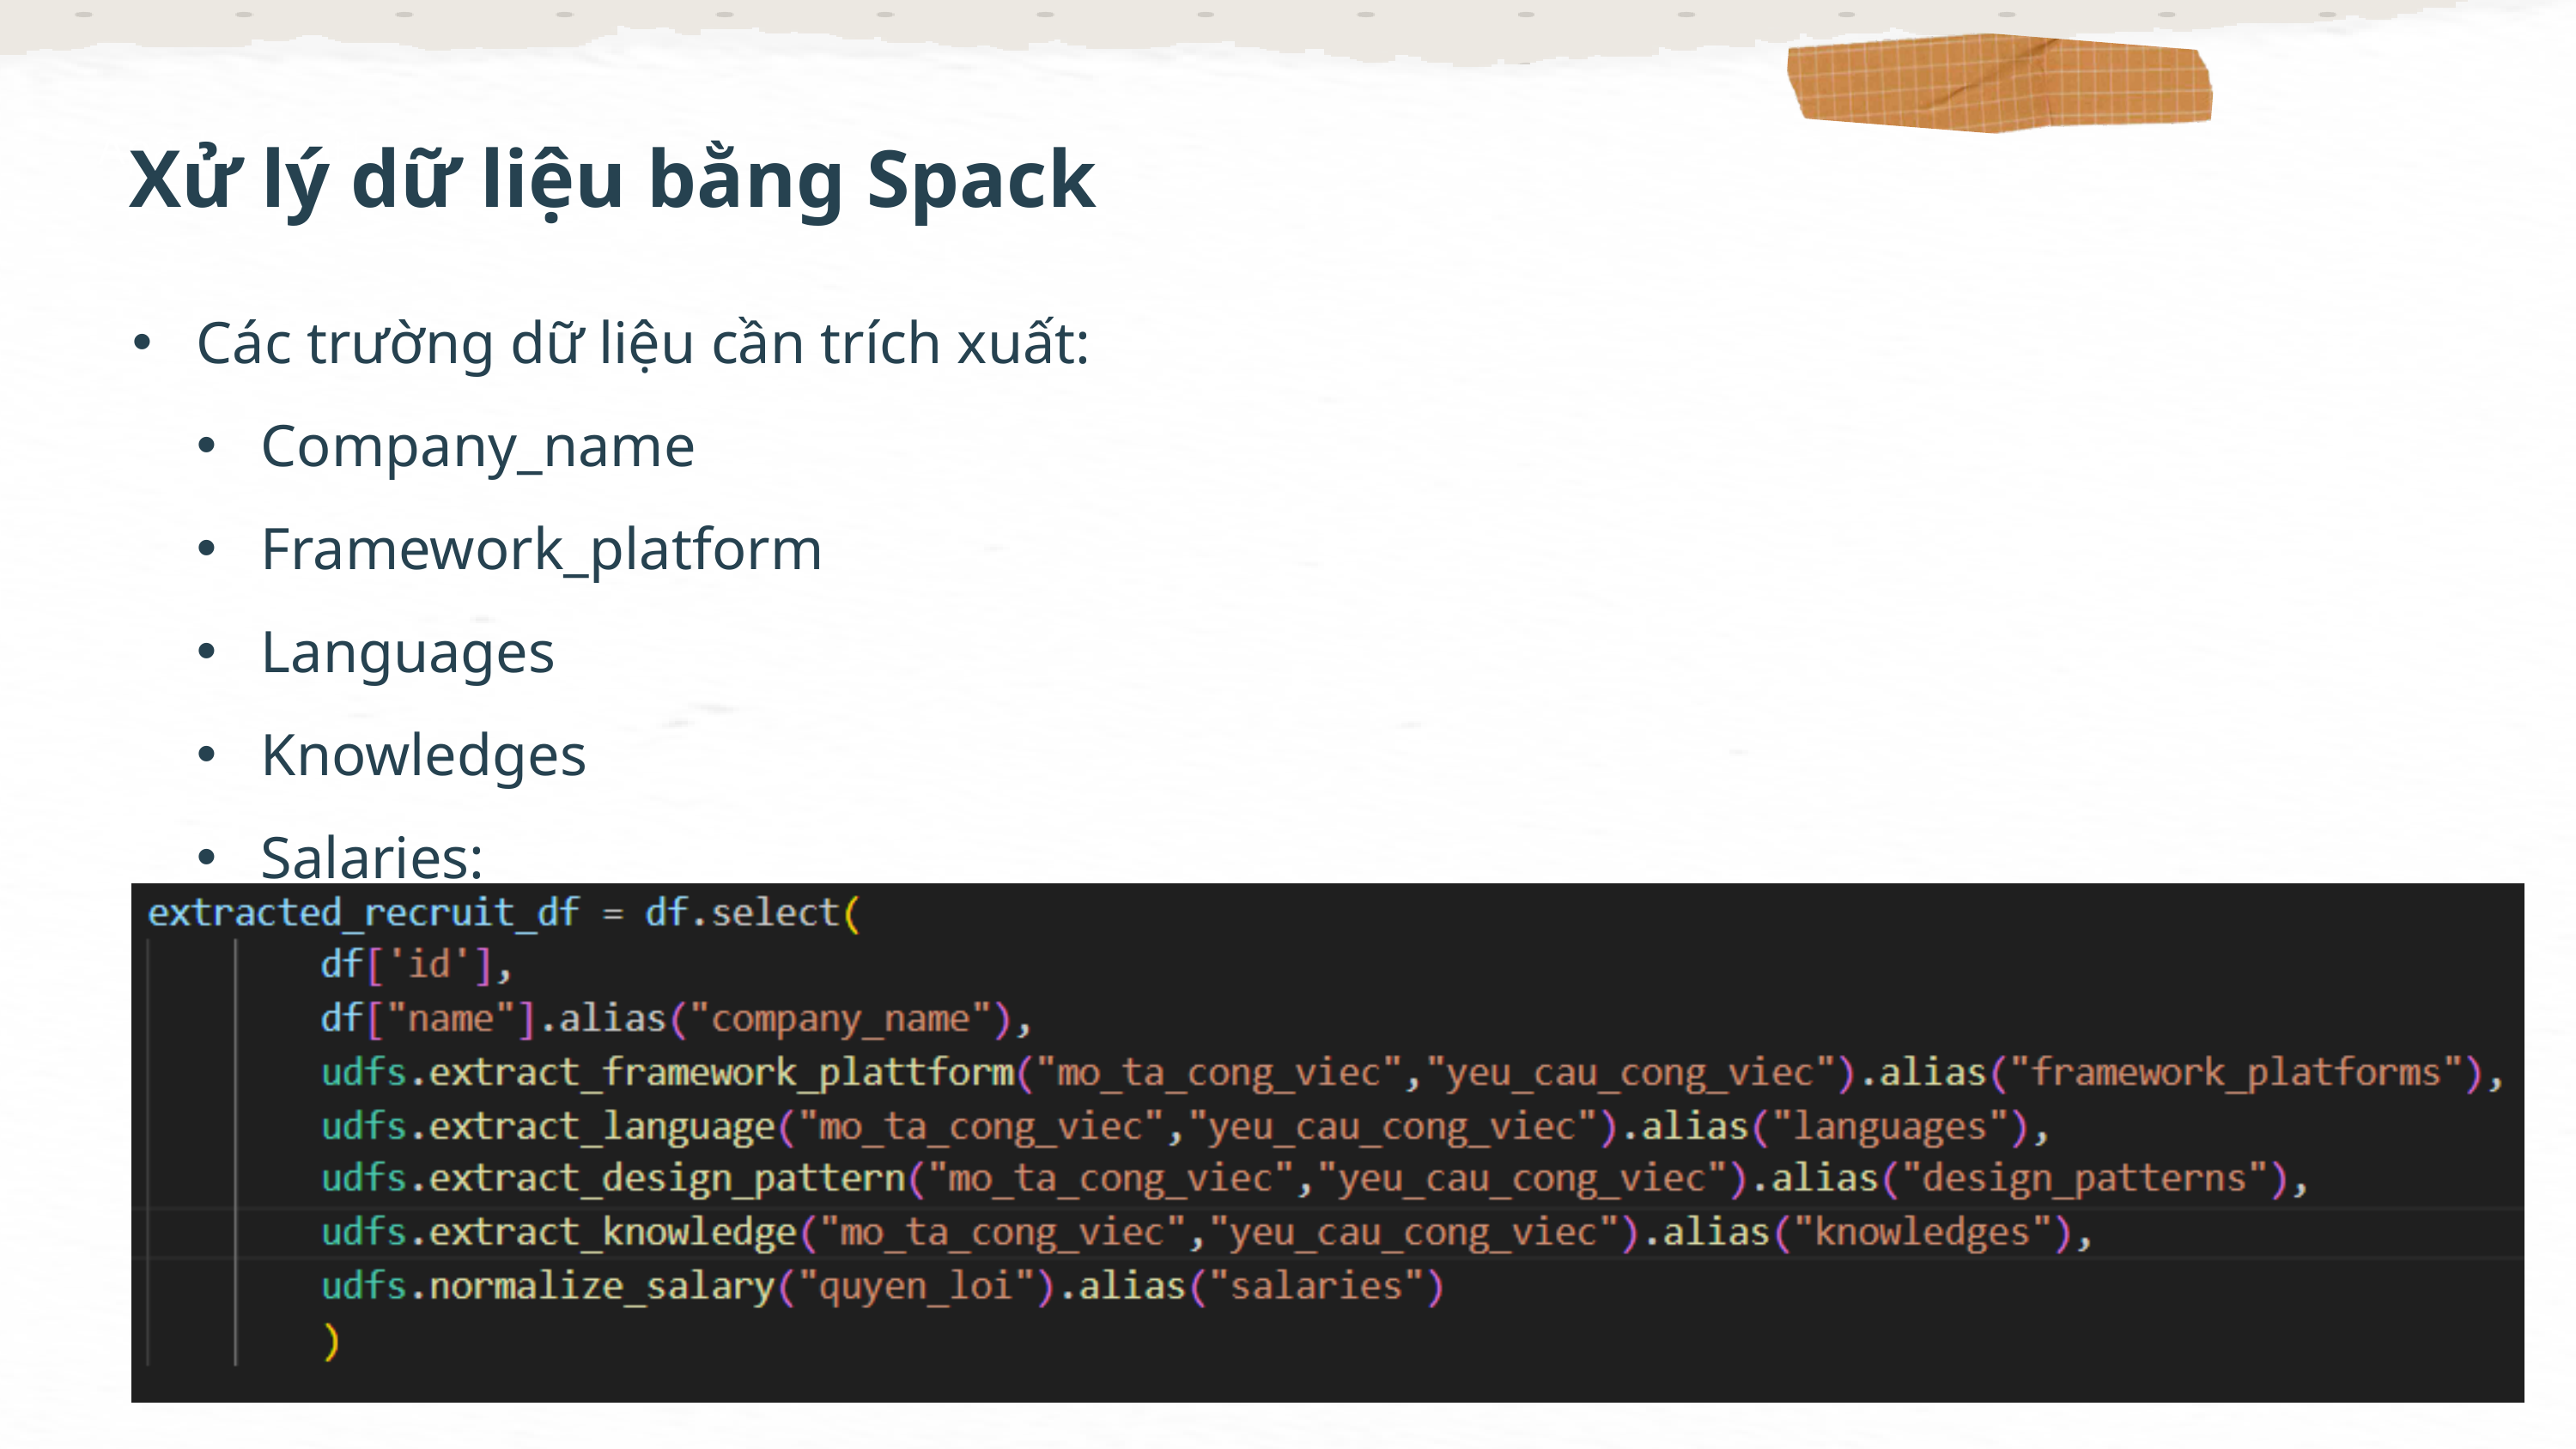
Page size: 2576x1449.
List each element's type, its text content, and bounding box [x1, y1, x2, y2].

text_box [1783, 17, 2217, 151]
picture [131, 882, 2524, 1404]
text_box Xử lý dữ liệu bằng Spack [129, 148, 1267, 223]
text_box Các trường dữ liệu cần trích xuất: Company_name Framework_platform Languages Knowledges Salaries: [131, 272, 1986, 882]
text_box Apache Spark [98, 112, 471, 173]
text_box [0, 0, 2576, 1449]
